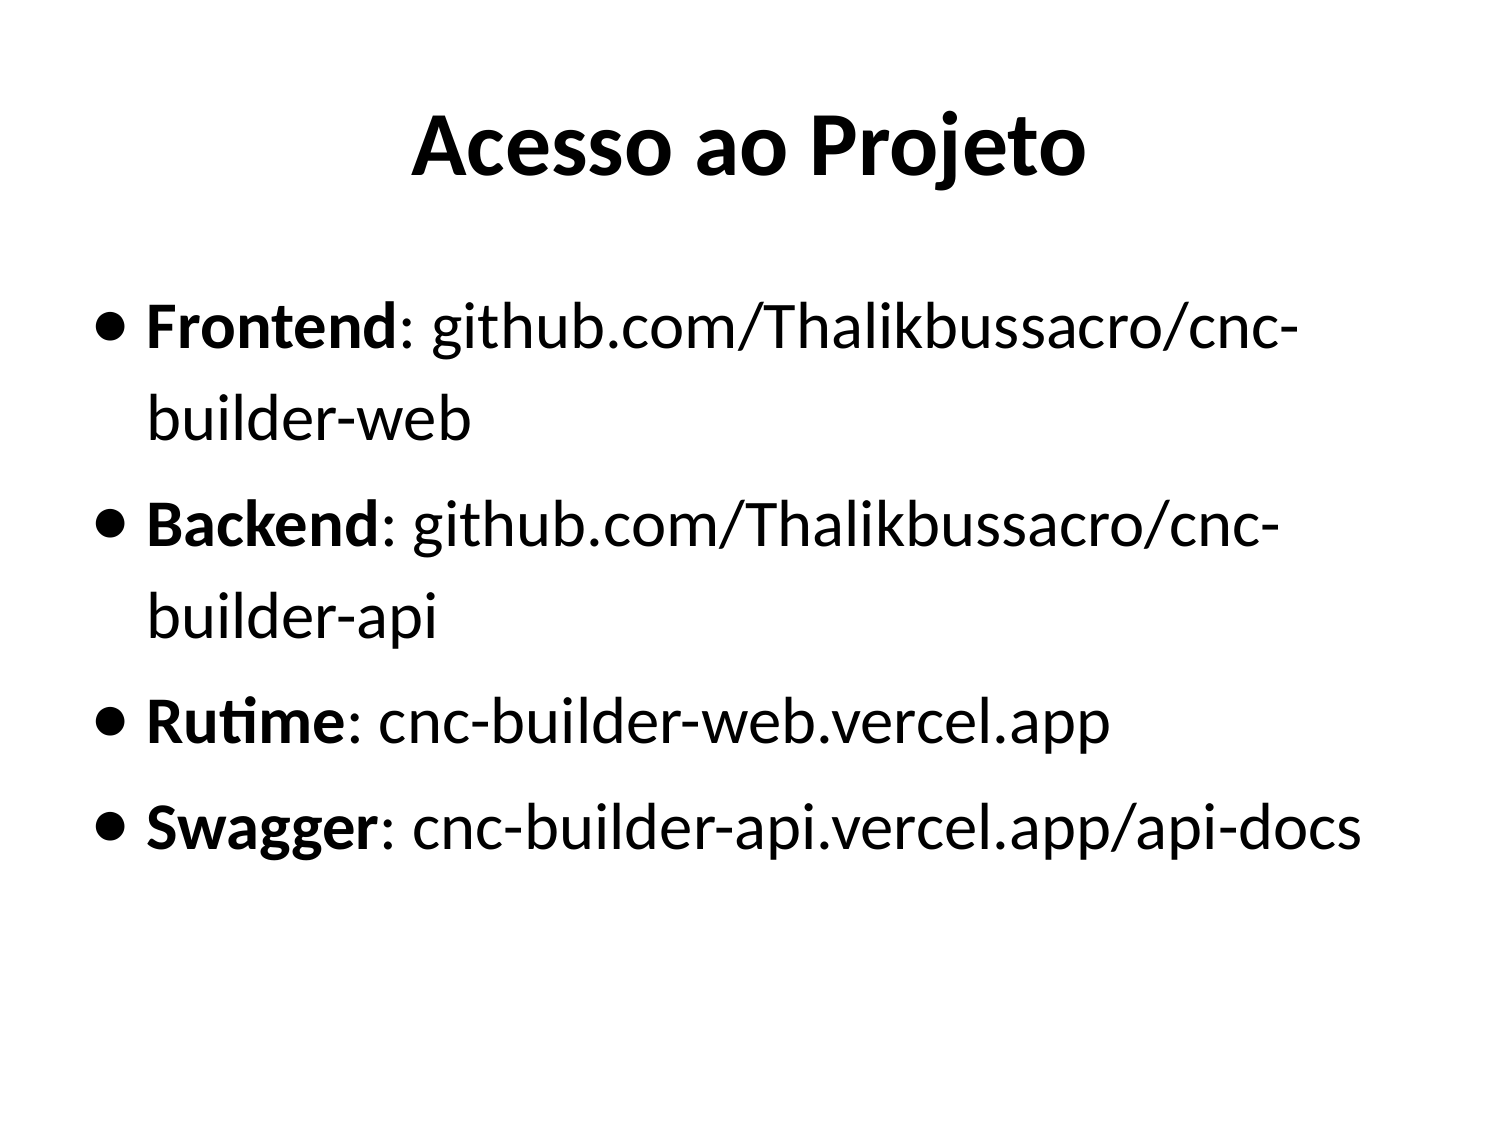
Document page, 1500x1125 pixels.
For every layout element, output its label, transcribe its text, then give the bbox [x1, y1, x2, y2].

list Frontend: github.com/Thalikbussacro/cnc-builder-web Backend: github.com/Thalikbussacro/cnc-builder-api Rutime: cnc-builder-web.vercel.app Swagger: cnc-builder-api.vercel.app/api-docs [75, 262, 1425, 1005]
title Acesso ao Projeto [75, 45, 1425, 233]
